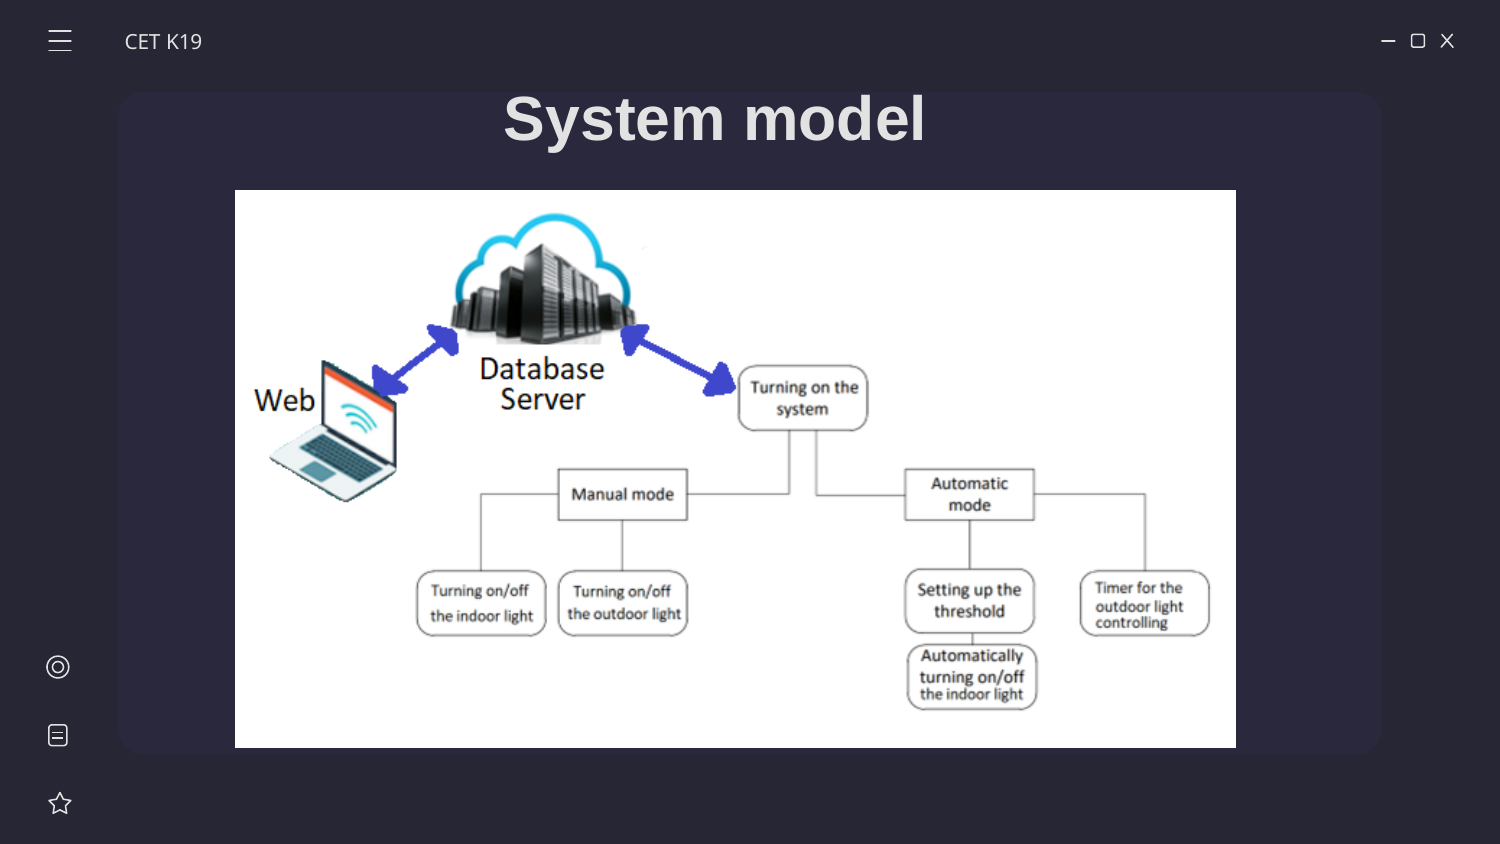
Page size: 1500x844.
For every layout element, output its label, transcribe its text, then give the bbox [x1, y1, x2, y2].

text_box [46, 655, 72, 814]
text_box [46, 27, 74, 32]
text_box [48, 30, 72, 51]
text_box CET K19 [124, 17, 300, 64]
title System model [83, 68, 1348, 163]
picture [234, 190, 1236, 748]
